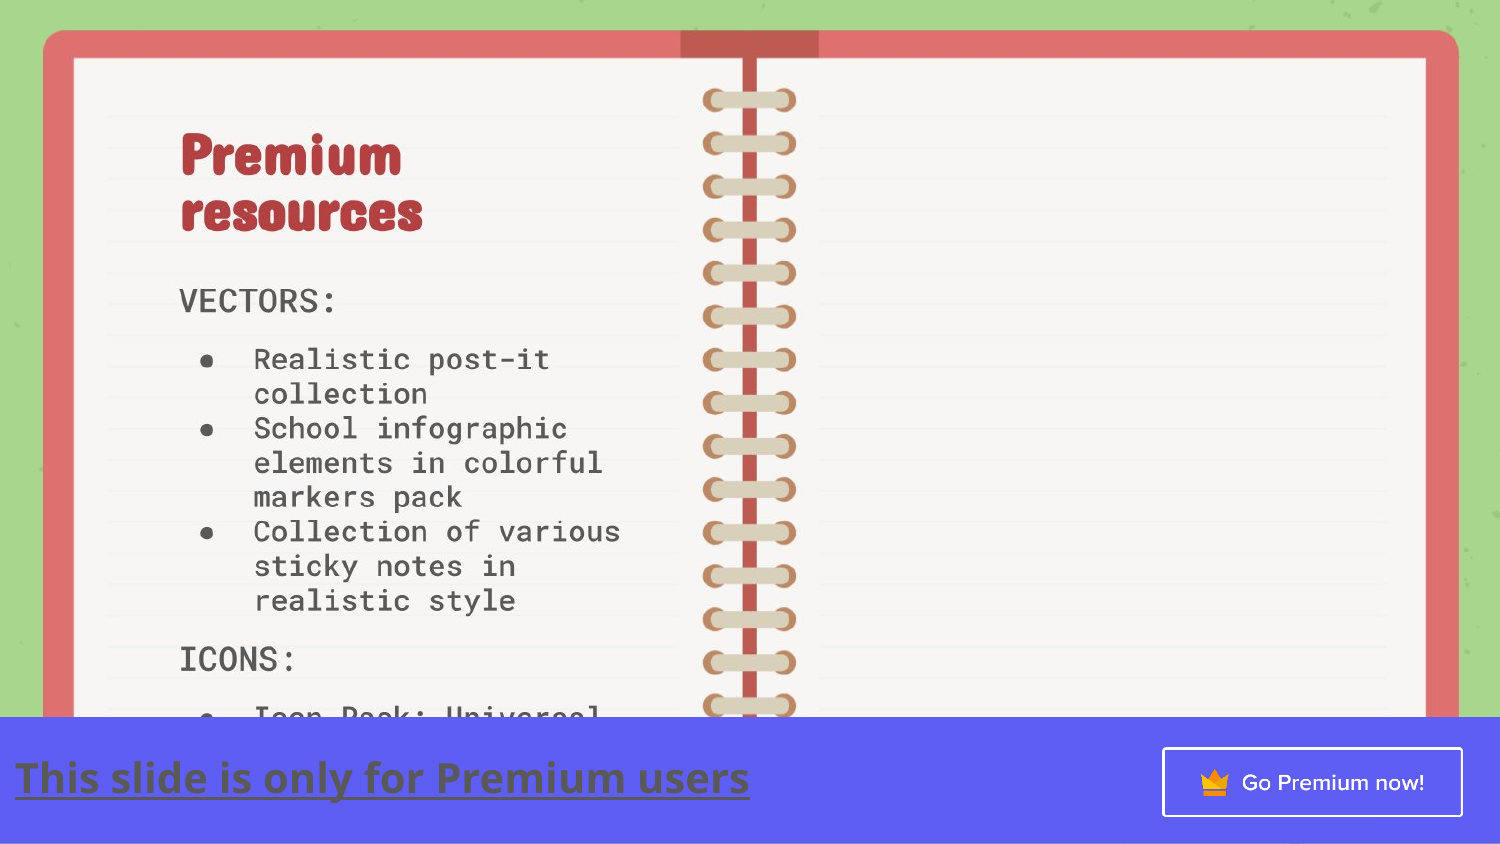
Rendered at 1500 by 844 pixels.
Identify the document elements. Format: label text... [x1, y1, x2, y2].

picture [0, 0, 1500, 717]
picture [1162, 747, 1463, 817]
text_box This slide is only for Premium users [0, 717, 1500, 844]
